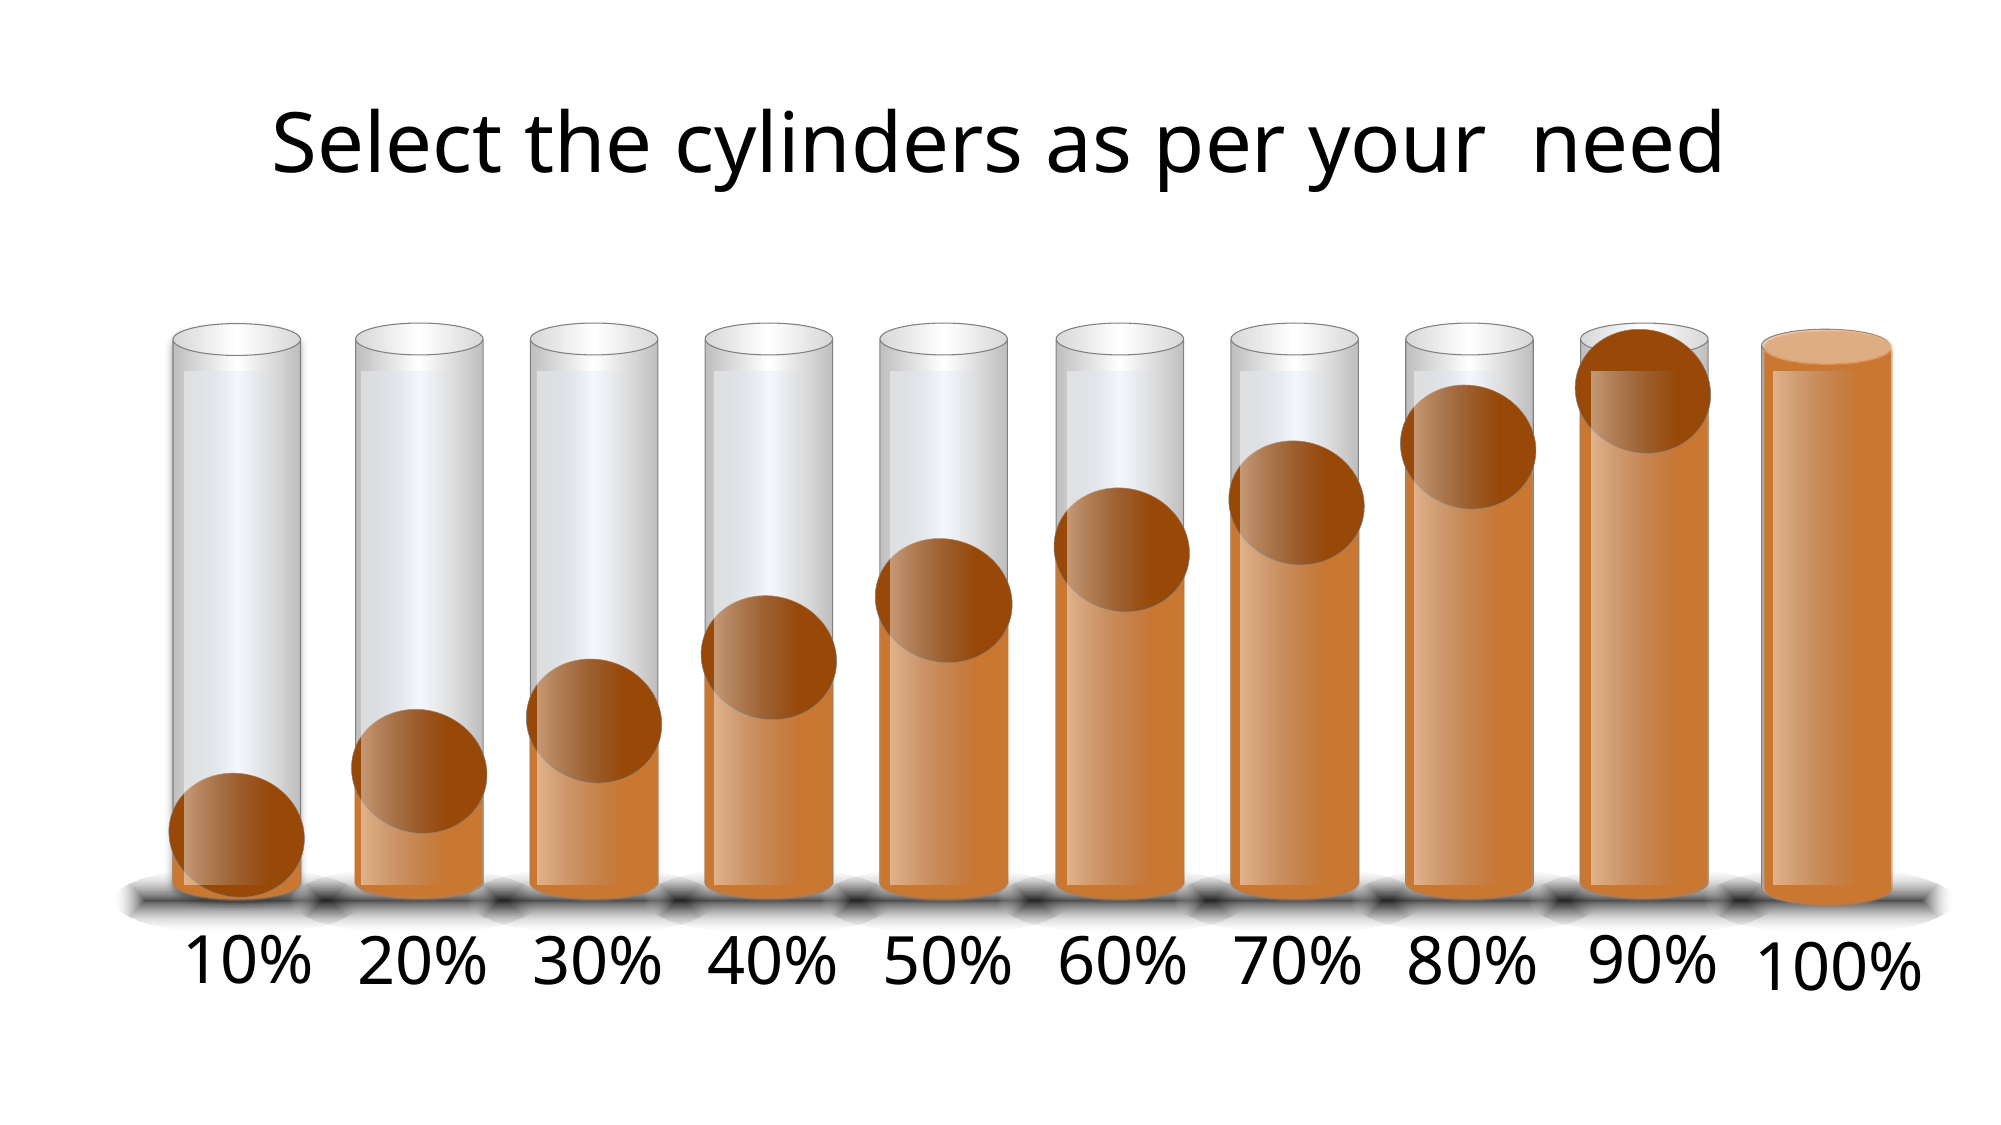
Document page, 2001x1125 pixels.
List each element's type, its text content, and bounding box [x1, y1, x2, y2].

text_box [112, 323, 287, 1007]
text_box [1526, 322, 1698, 1007]
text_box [289, 322, 465, 1007]
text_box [1703, 316, 1955, 1013]
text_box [642, 322, 818, 1007]
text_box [466, 322, 641, 1007]
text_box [1350, 322, 1525, 1007]
title Select the cylinders as per your need [99, 45, 1900, 233]
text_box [1173, 322, 1349, 1007]
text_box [819, 322, 995, 1007]
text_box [996, 322, 1172, 1007]
